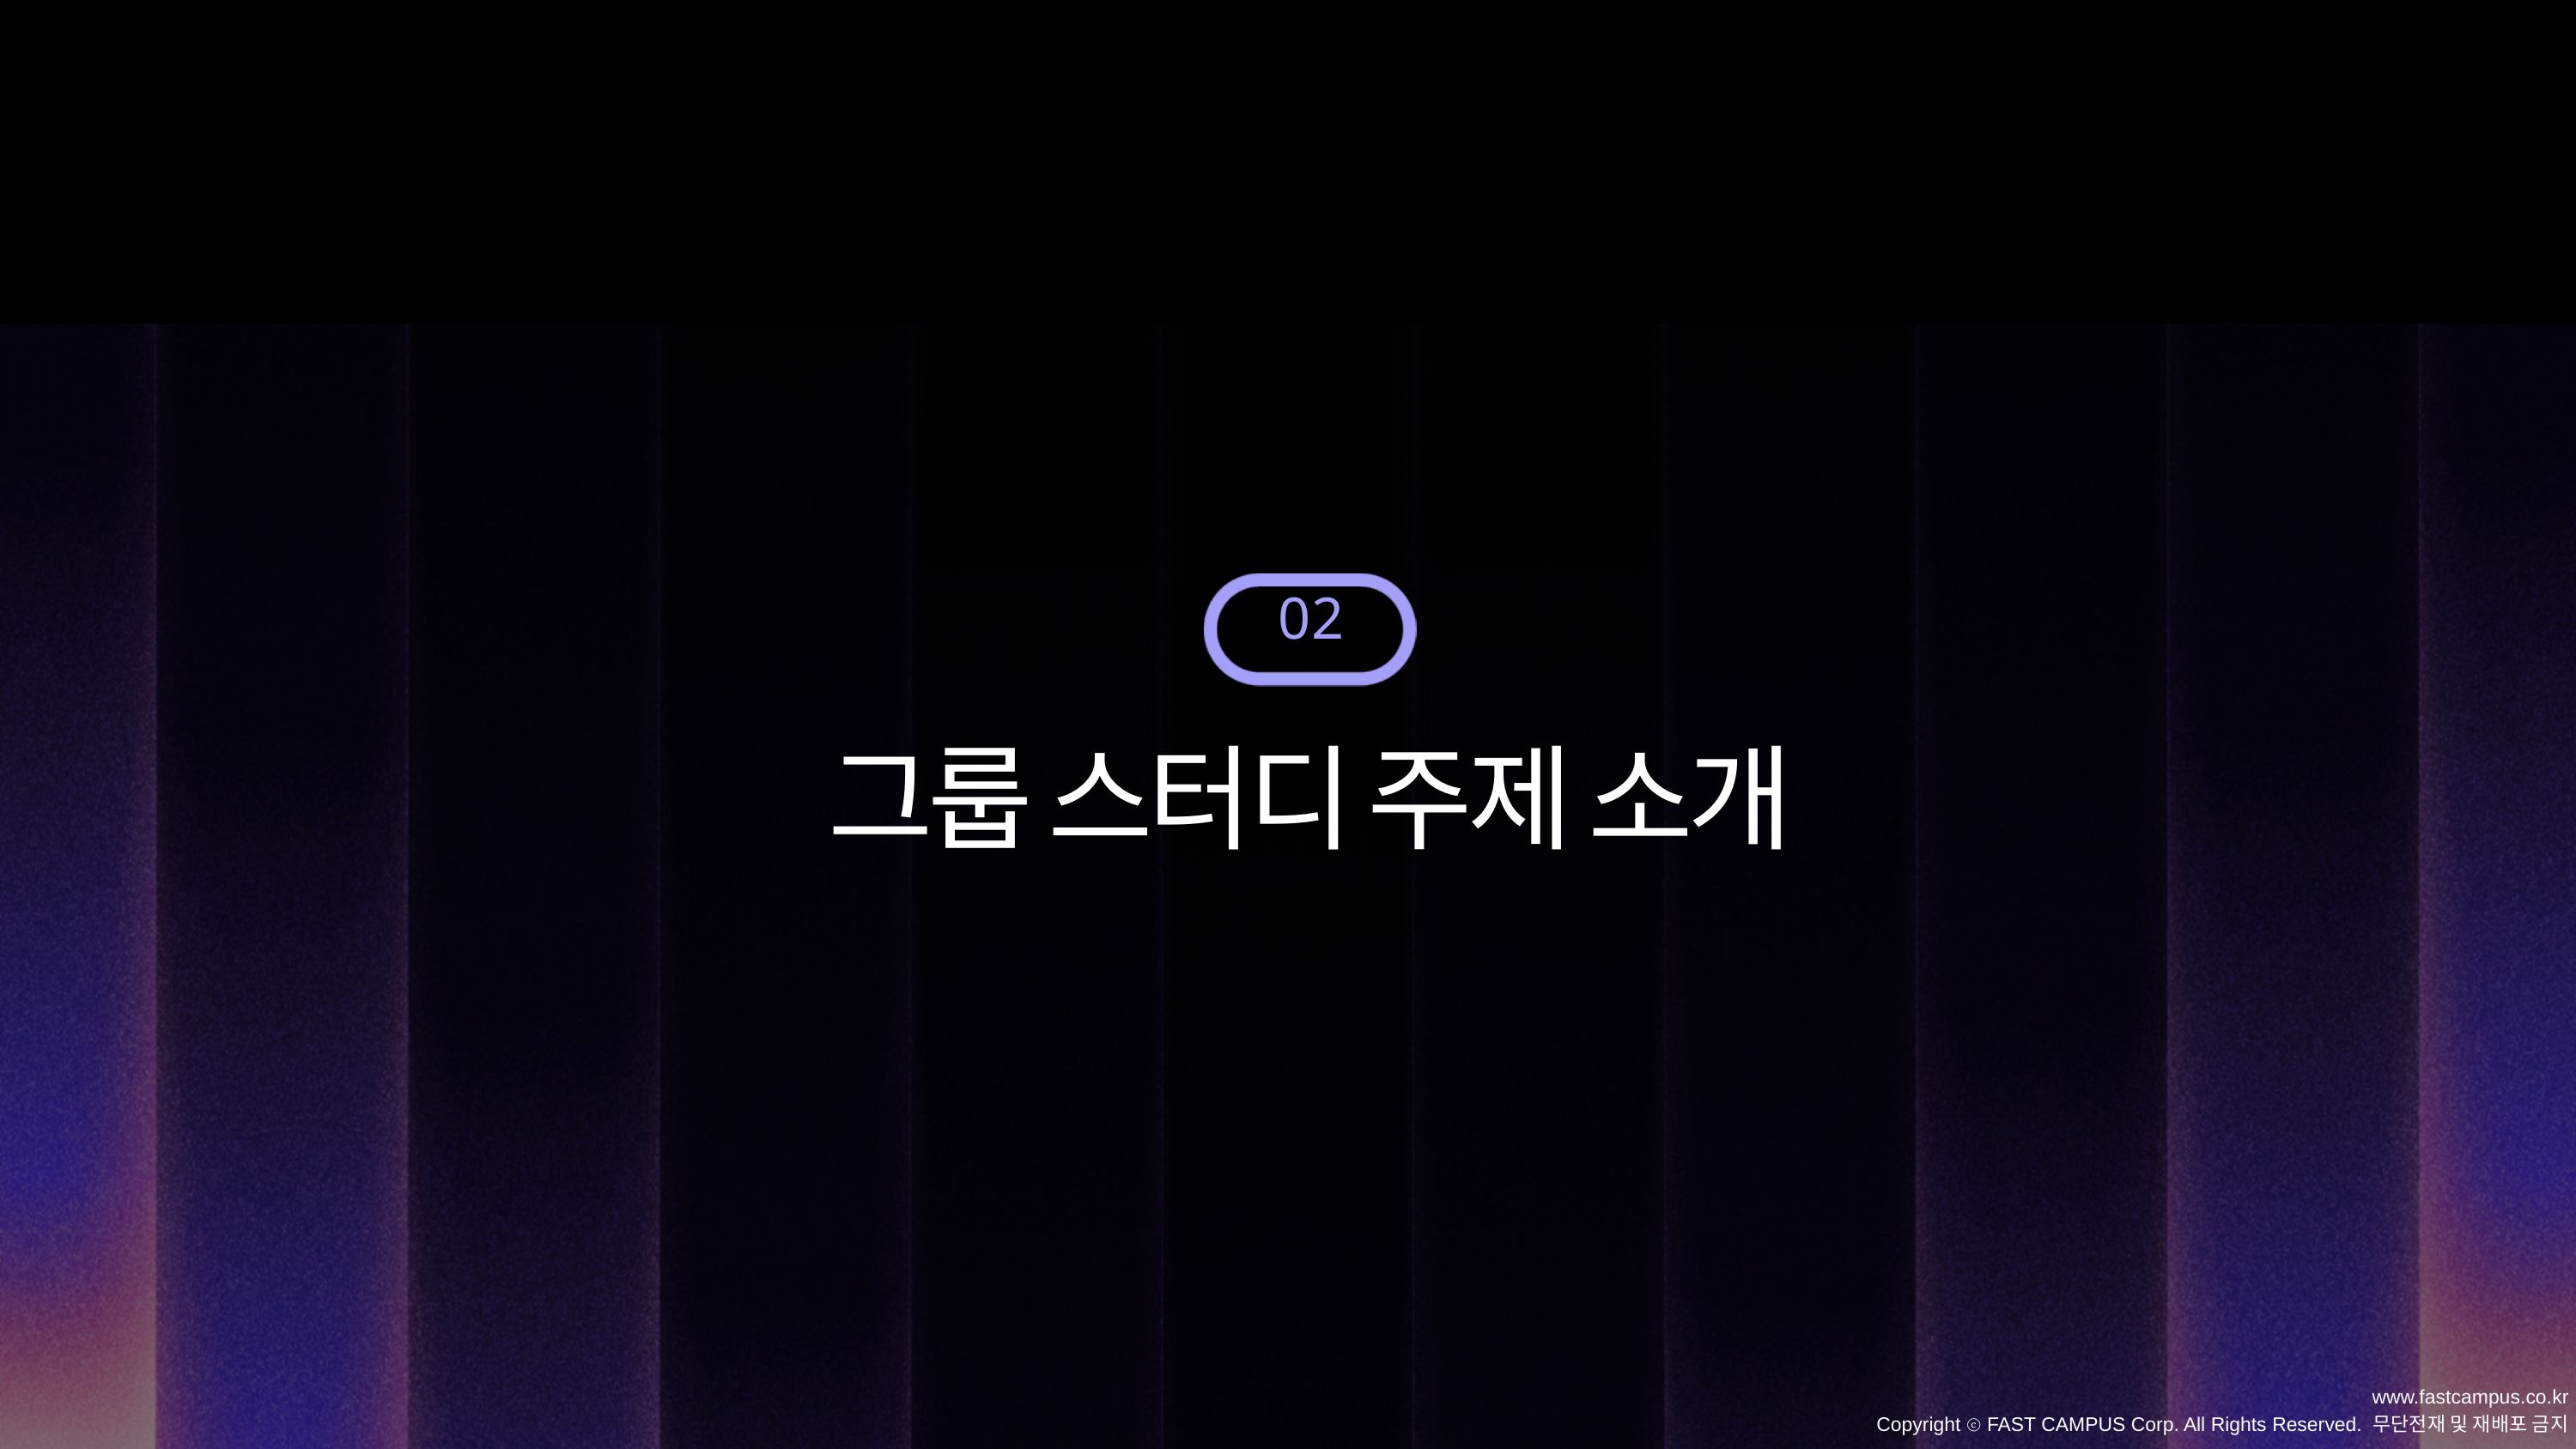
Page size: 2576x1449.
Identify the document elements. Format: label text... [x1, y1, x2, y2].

text_box 02 [1264, 582, 1358, 652]
text_box 그룹 스터디 주제 소개 [770, 687, 1850, 864]
text_box [0, 324, 2576, 1449]
text_box [1204, 573, 1417, 687]
text_box www.fastcampus.co.kr Copyright ⓒ FAST CAMPUS Corp. All Rights Reserved. 무단전재 및 재배포 금지 [1728, 1380, 2569, 1436]
